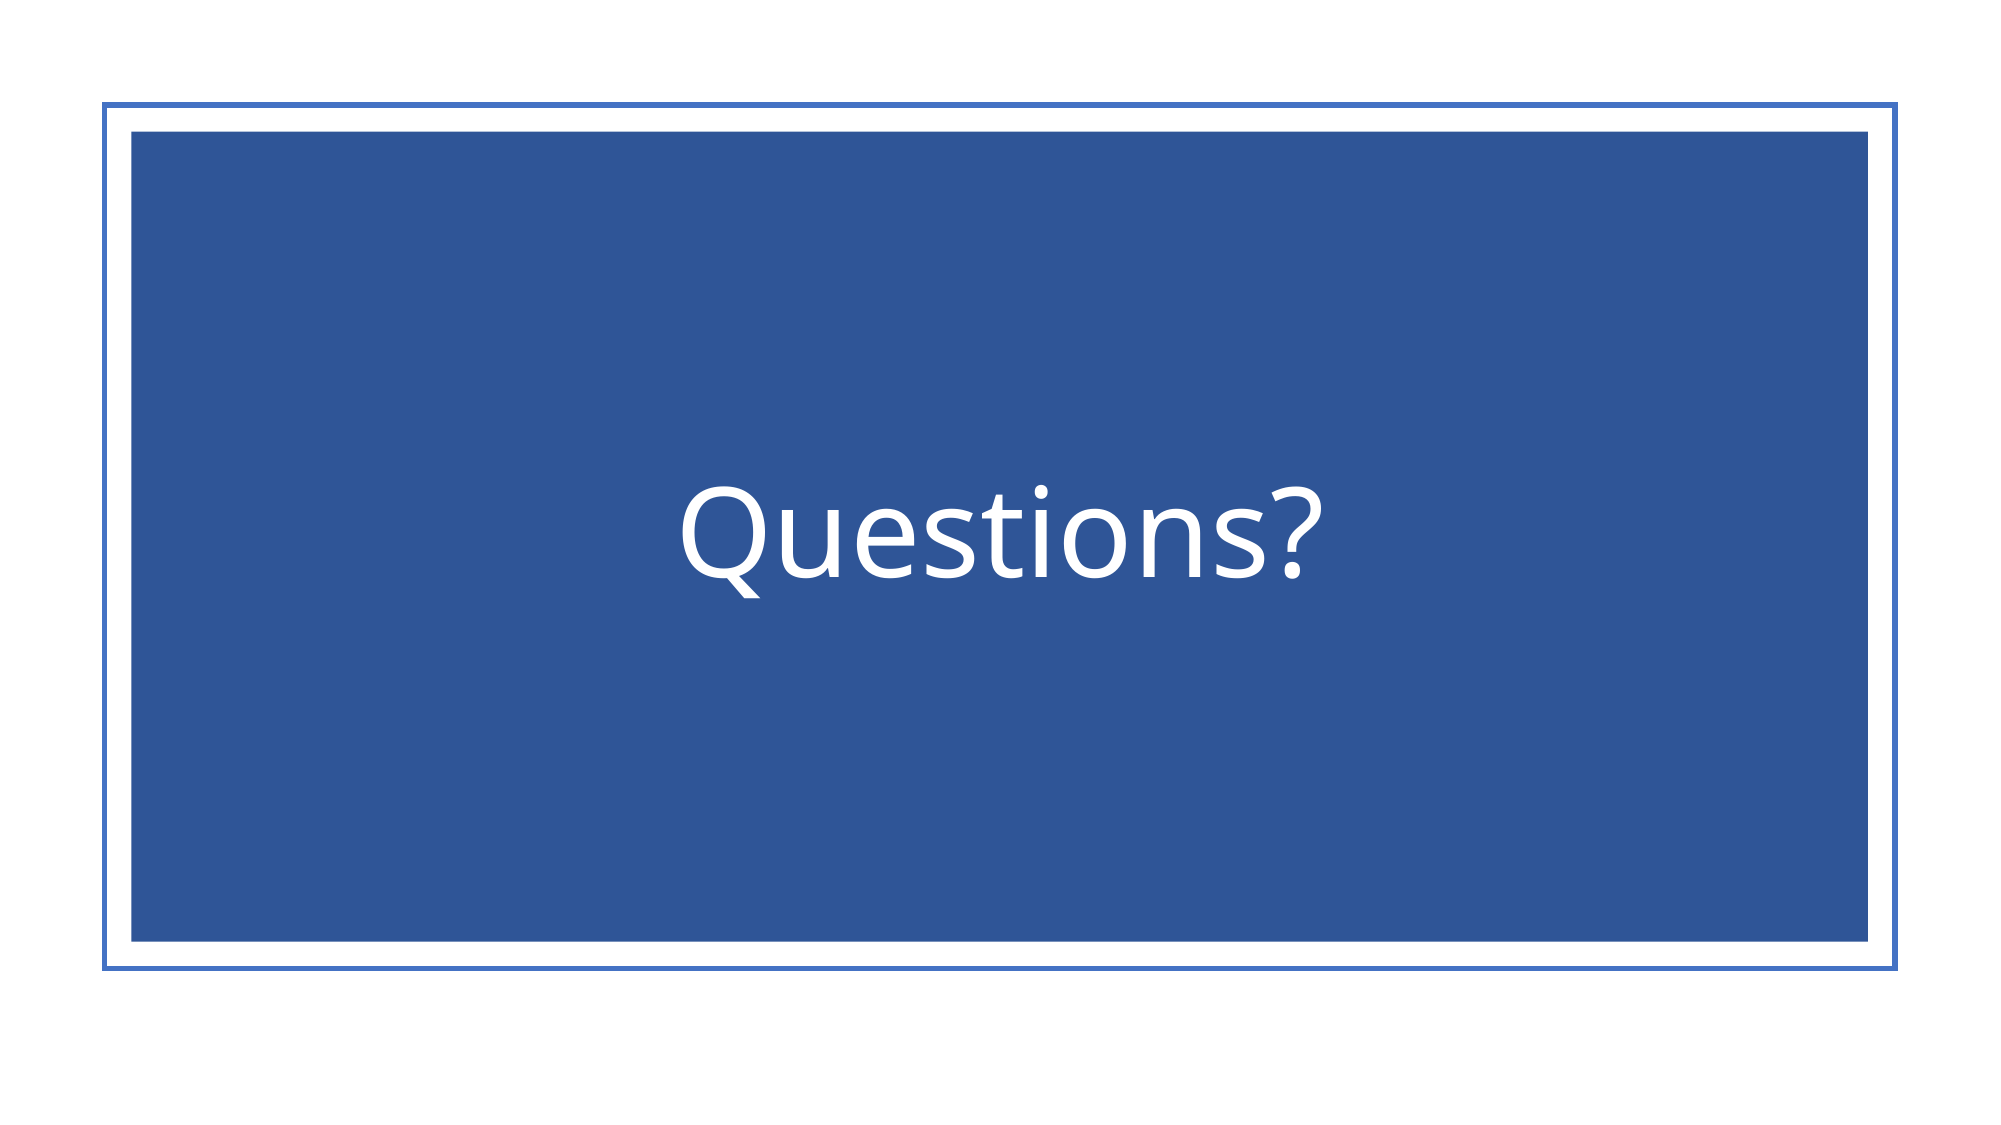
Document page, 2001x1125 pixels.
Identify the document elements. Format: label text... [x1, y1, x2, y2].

text_box [103, 104, 1896, 969]
title Questions? [183, 184, 1817, 890]
text_box [130, 131, 1869, 943]
